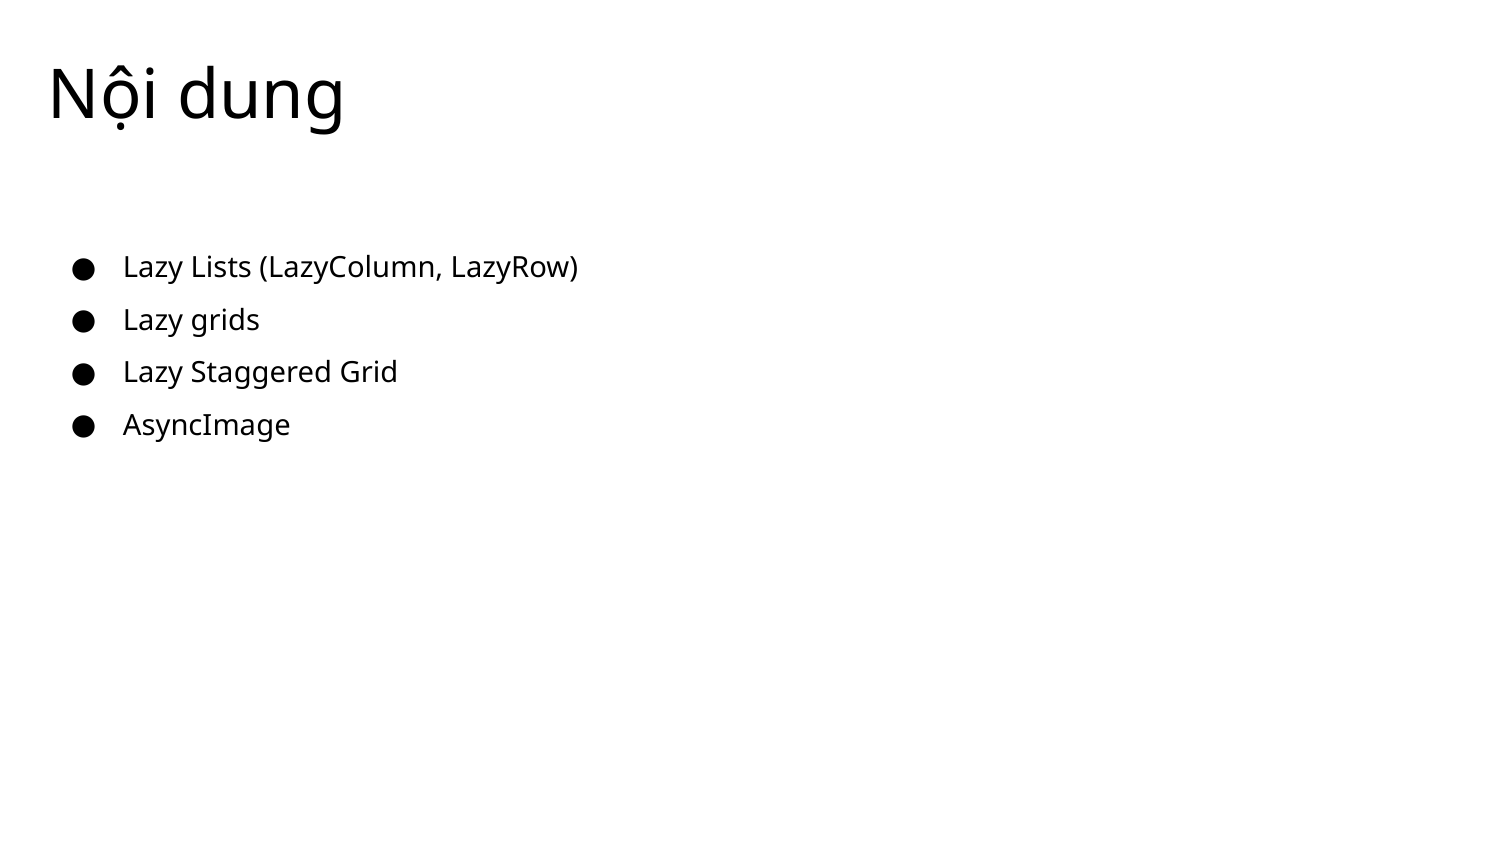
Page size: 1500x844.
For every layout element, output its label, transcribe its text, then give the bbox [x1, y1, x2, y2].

title Nội dung [48, 48, 1443, 123]
list Lazy Lists (LazyColumn, LazyRow) Lazy grids Lazy Staggered Grid AsyncImage [48, 218, 1430, 648]
